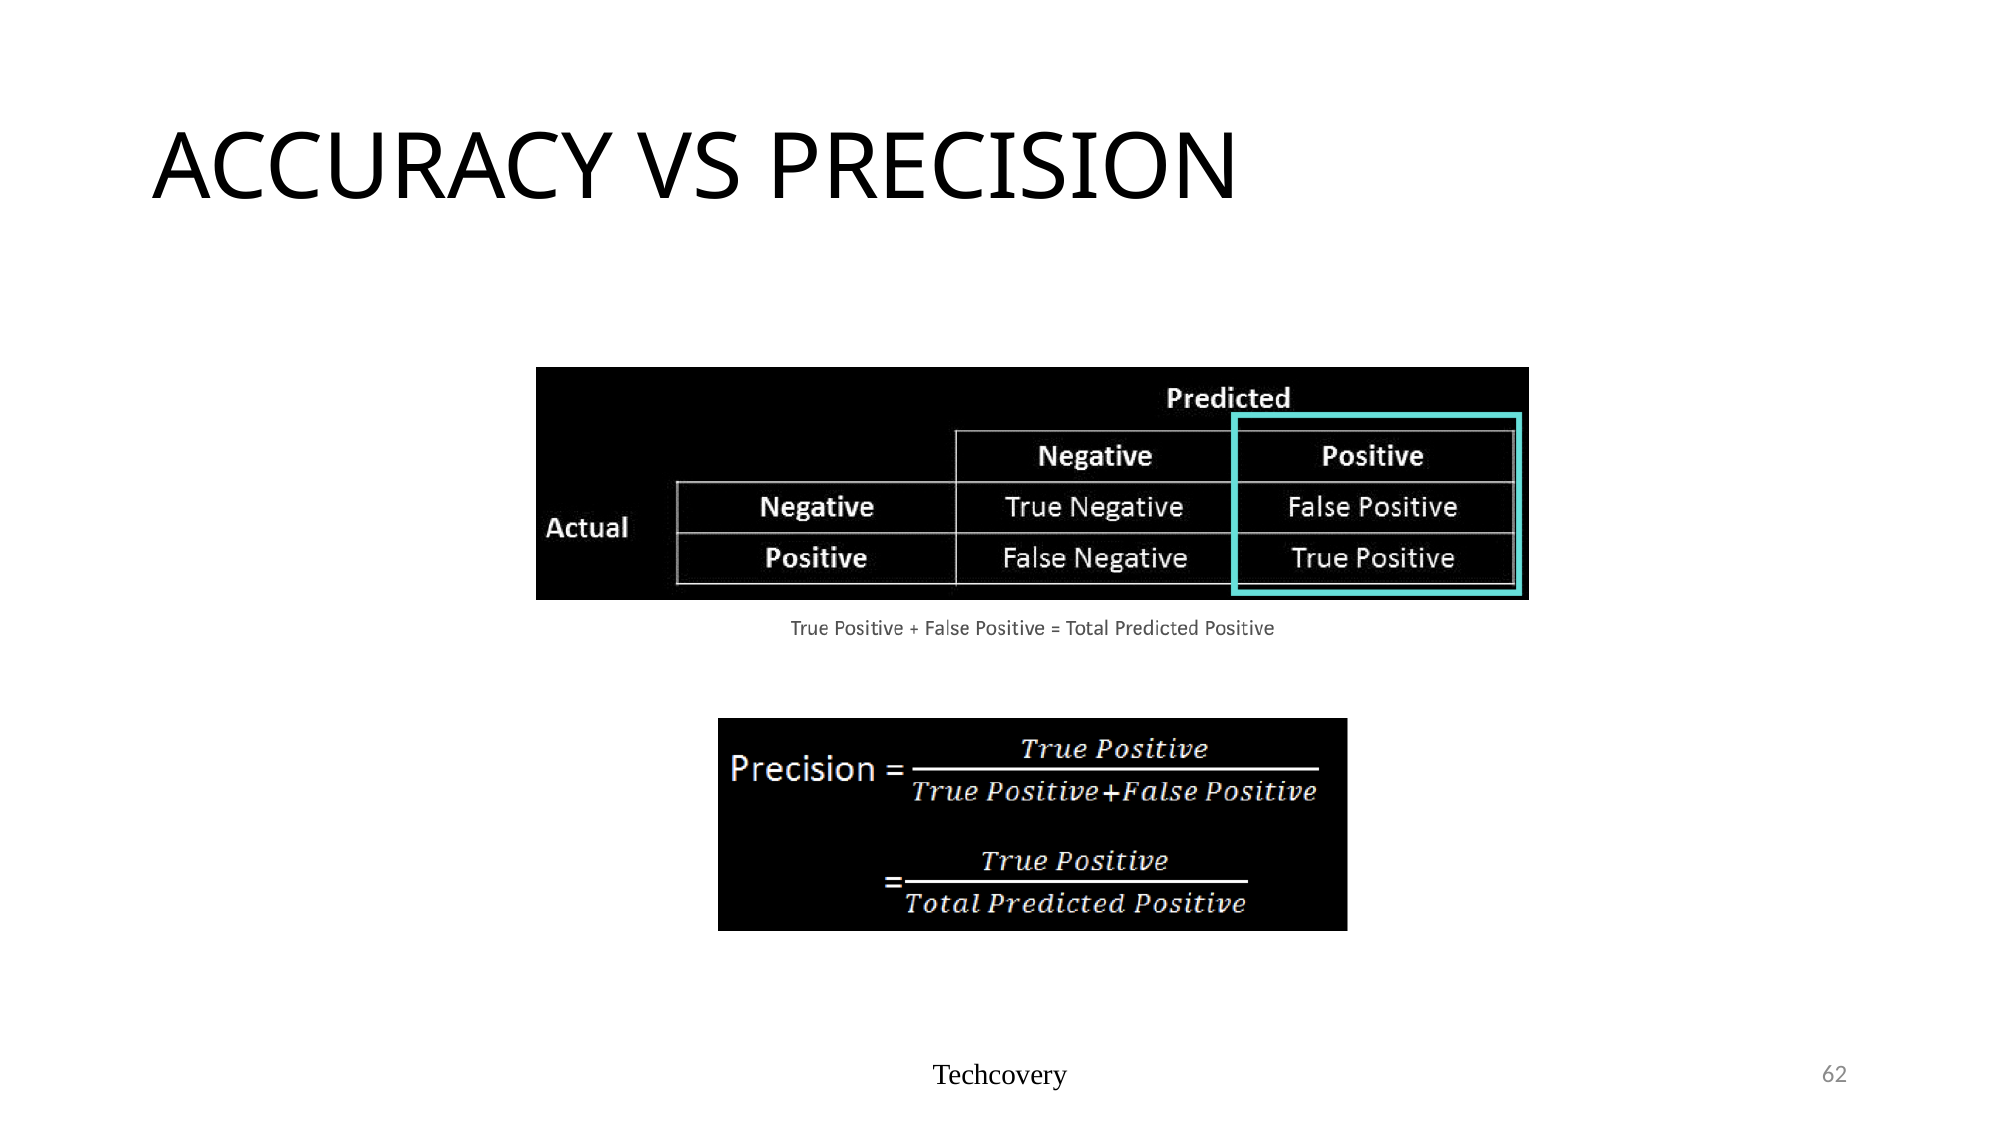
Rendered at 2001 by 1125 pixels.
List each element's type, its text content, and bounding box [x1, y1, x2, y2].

picture [426, 344, 1573, 976]
footer Techcovery [662, 1042, 1338, 1103]
title ACCURACY VS PRECISION [137, 59, 1863, 278]
slide_number 62 [1412, 1042, 1863, 1103]
